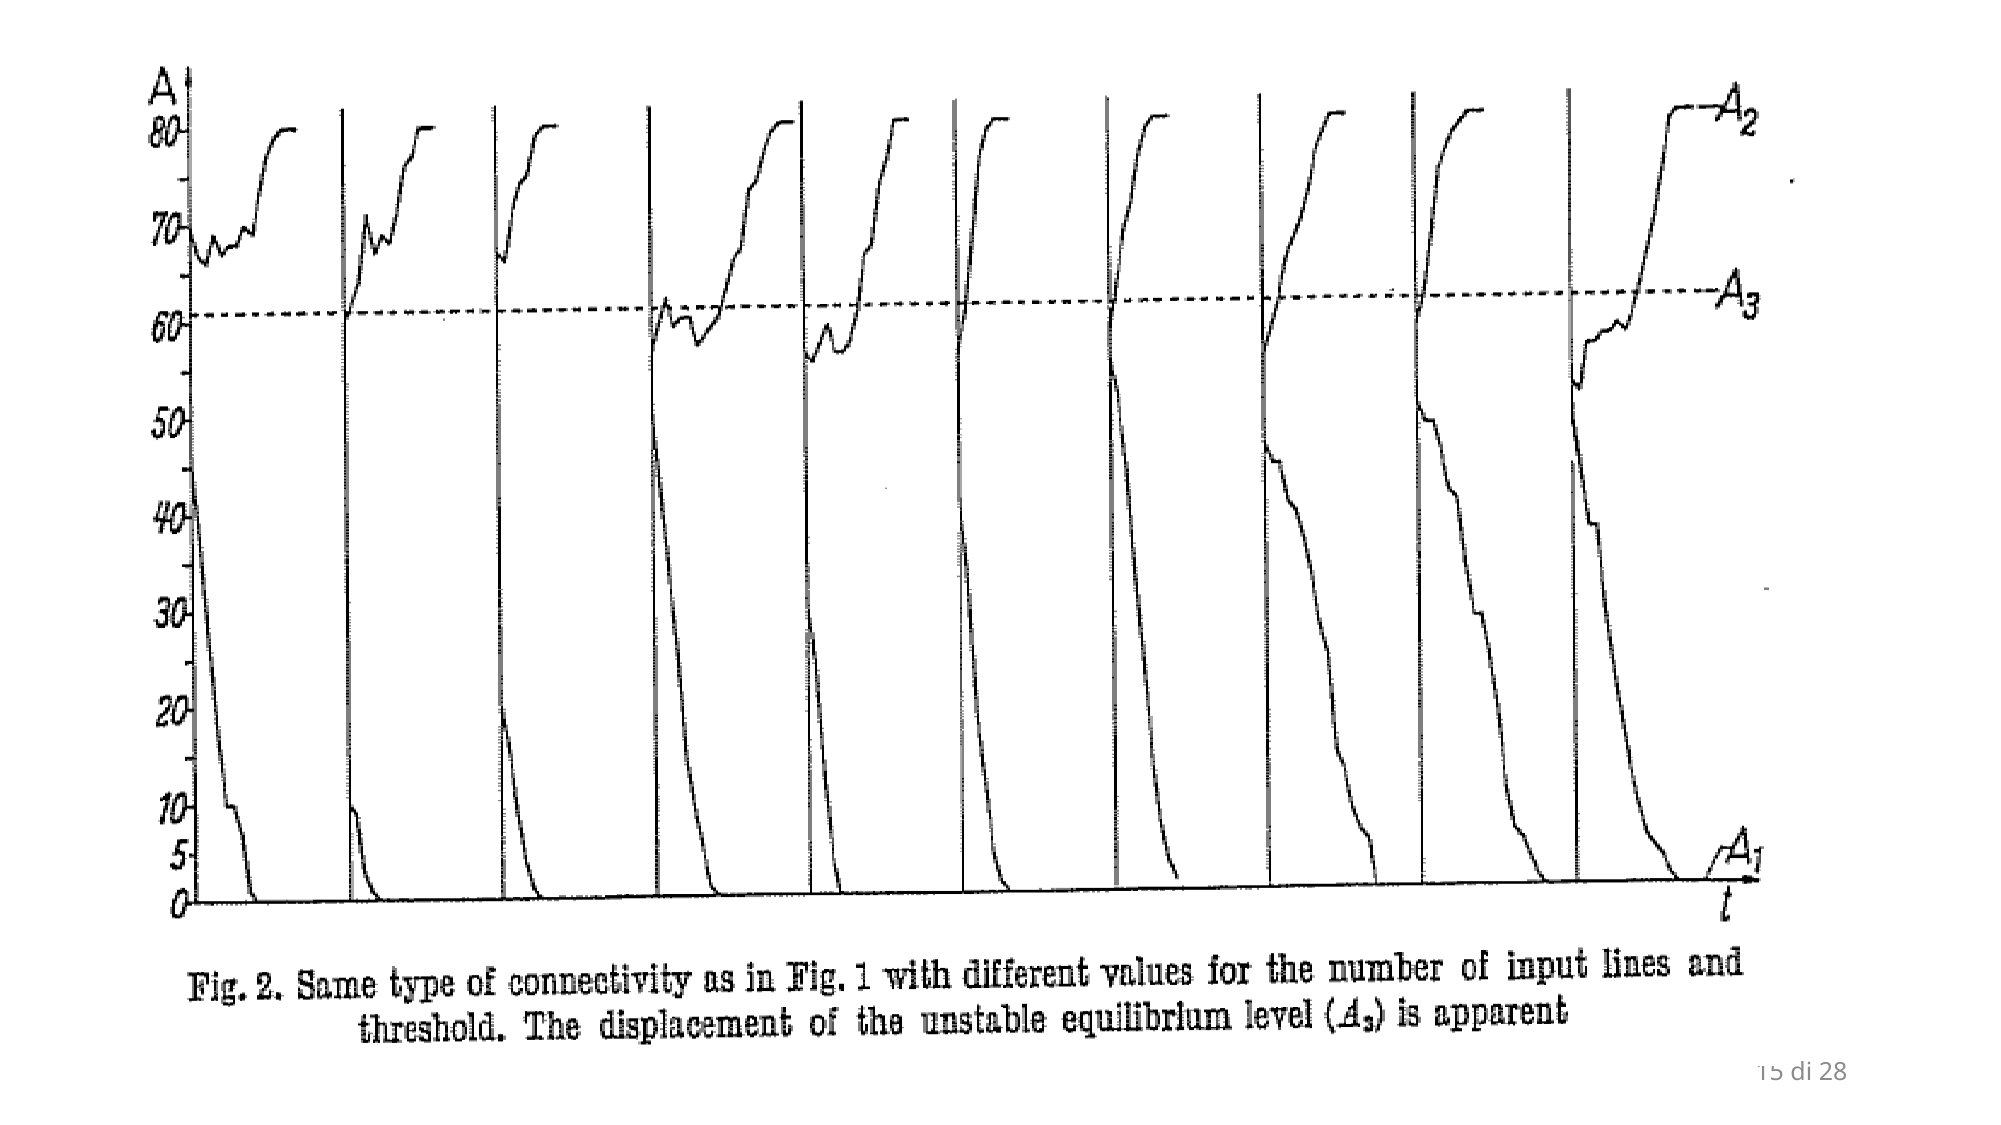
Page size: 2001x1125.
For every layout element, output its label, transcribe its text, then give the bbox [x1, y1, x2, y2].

slide_number 15 di 28 [1412, 1042, 1863, 1103]
picture [115, 59, 1795, 1066]
